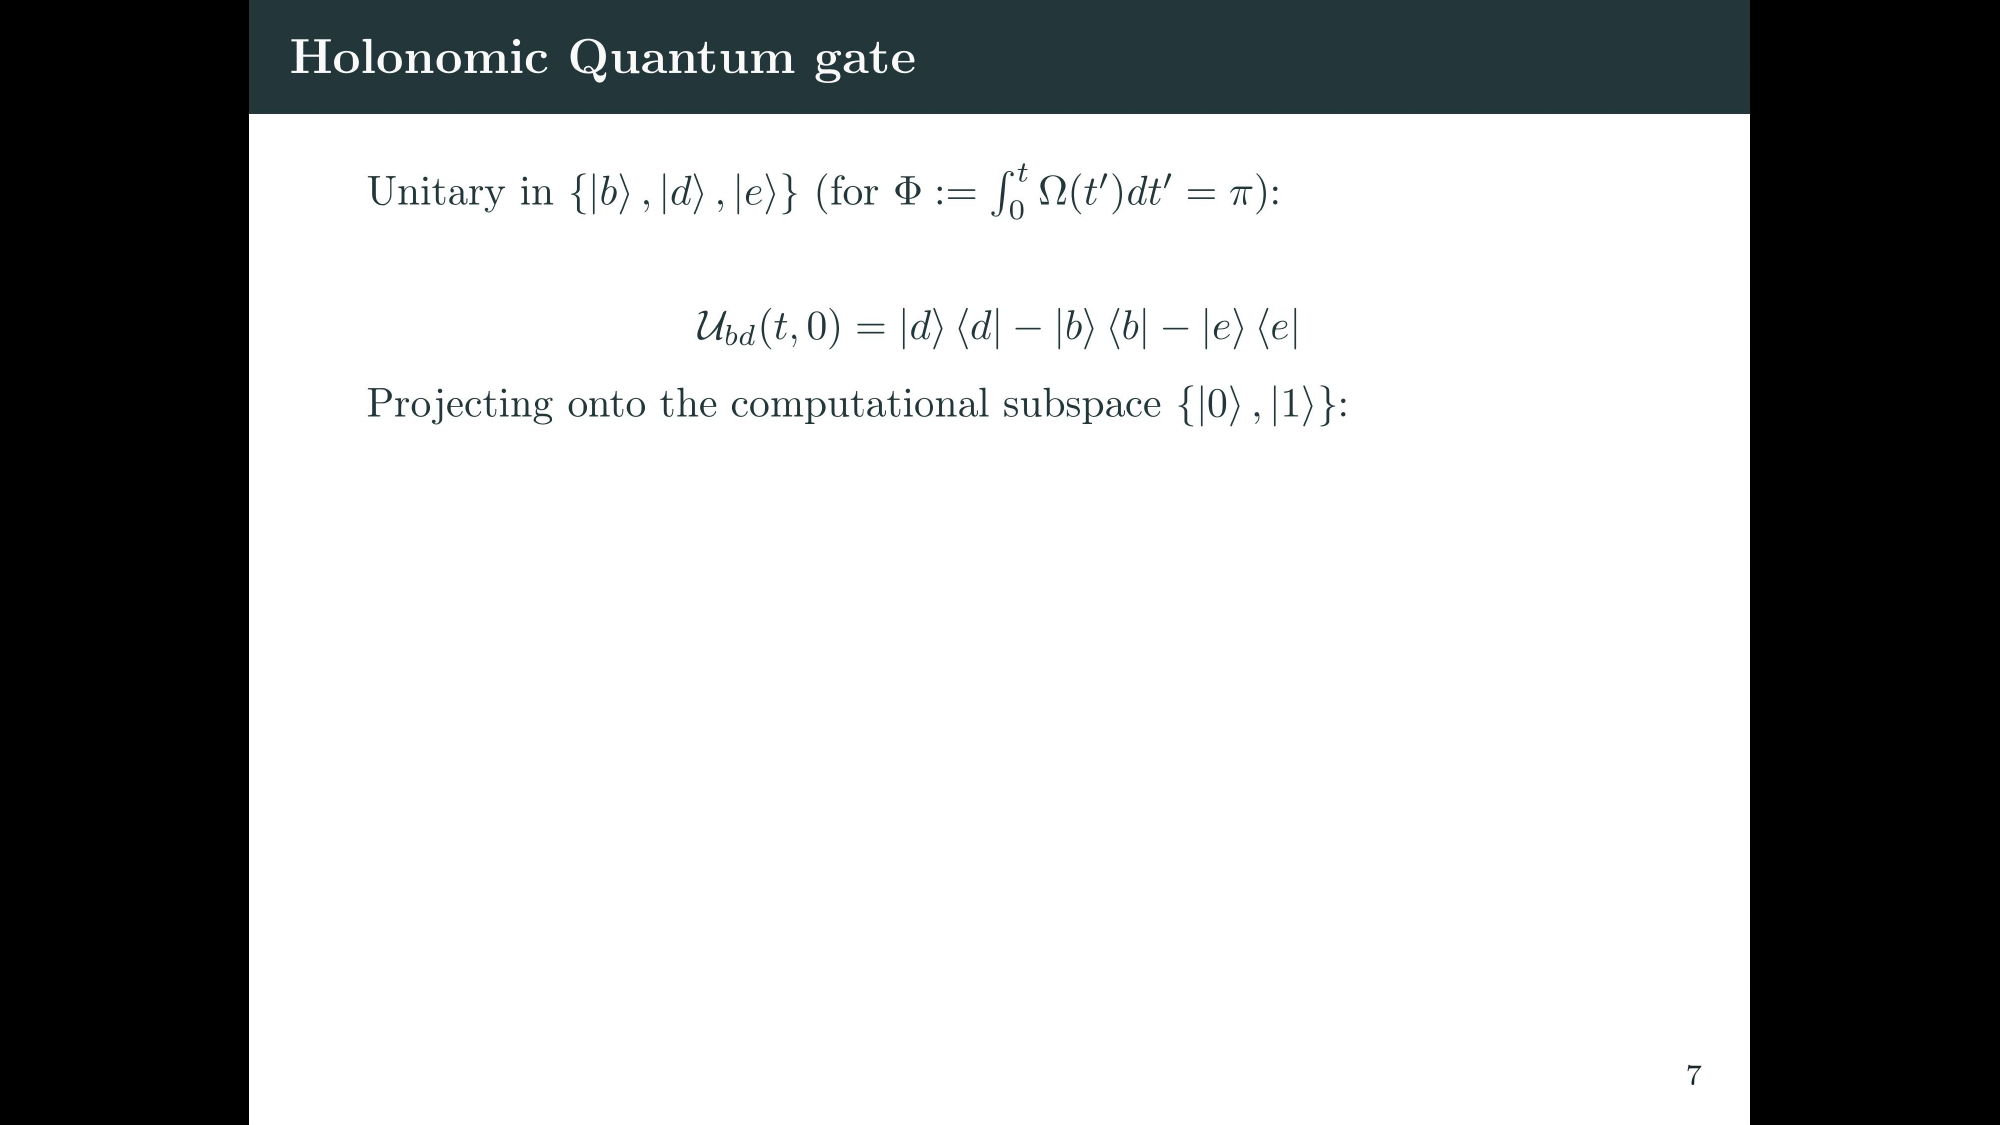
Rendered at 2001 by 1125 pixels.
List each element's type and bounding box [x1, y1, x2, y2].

picture [249, 0, 1750, 1125]
